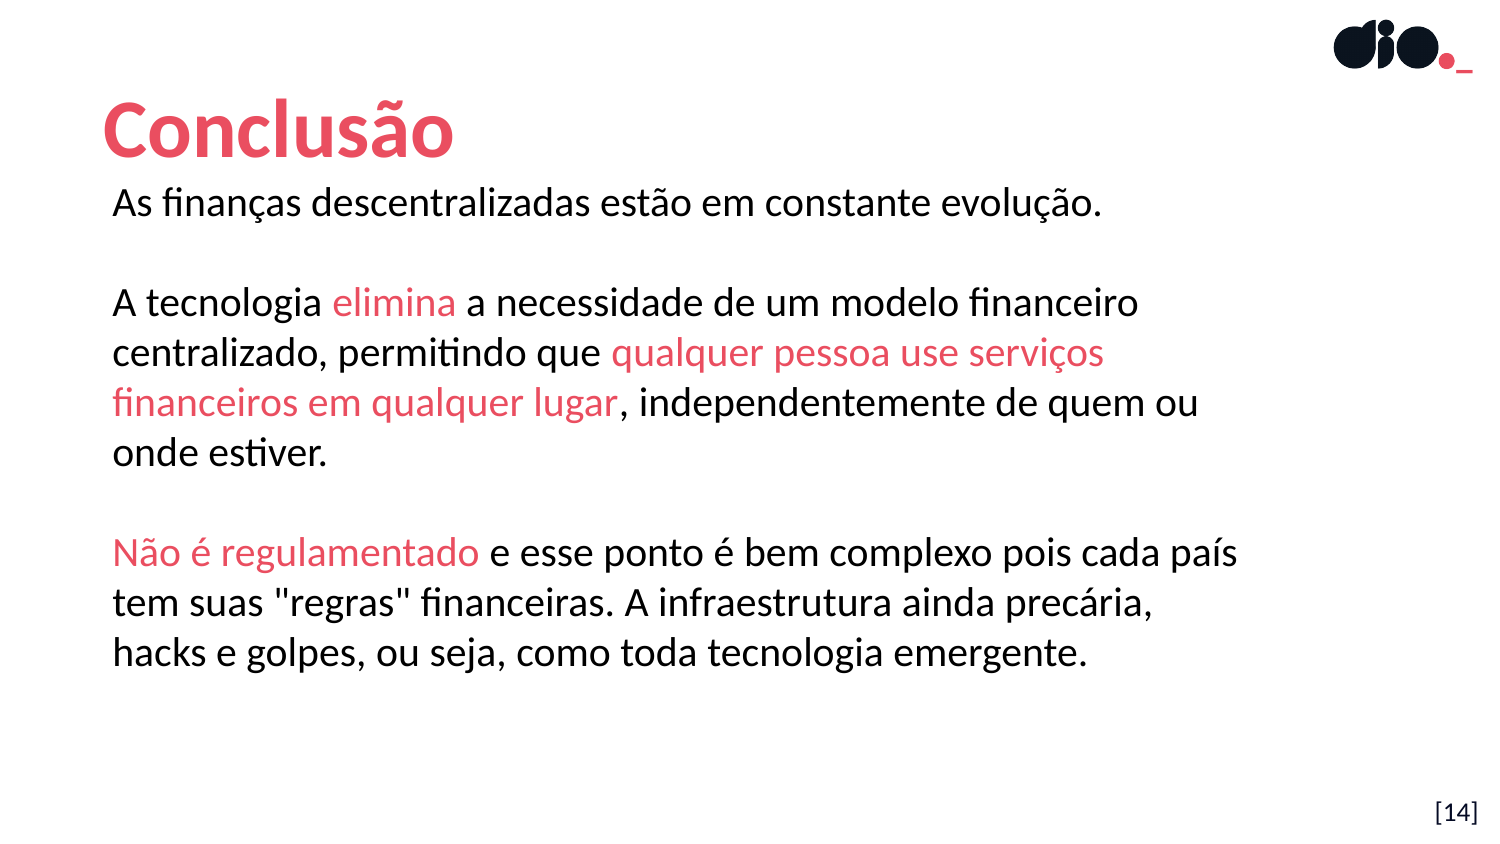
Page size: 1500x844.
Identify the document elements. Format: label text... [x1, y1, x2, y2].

picture [1333, 19, 1473, 74]
text_box Conclusão [88, 46, 1404, 186]
slide_number [14] [1403, 779, 1494, 844]
text_box As finanças descentralizadas estão em constante evolução. A tecnologia elimina a necessidade de um modelo financeiro centralizado, permitindo que qualquer pessoa use serviços financeiros em qualquer lugar, independentemente de quem ou onde estiver. Não é regulamentado e esse ponto é bem complexo pois cada país tem suas "regras" financeiras. A infraestrutura ainda precária, hacks e golpes, ou seja, como toda tecnologia emergente. [97, 166, 1262, 732]
